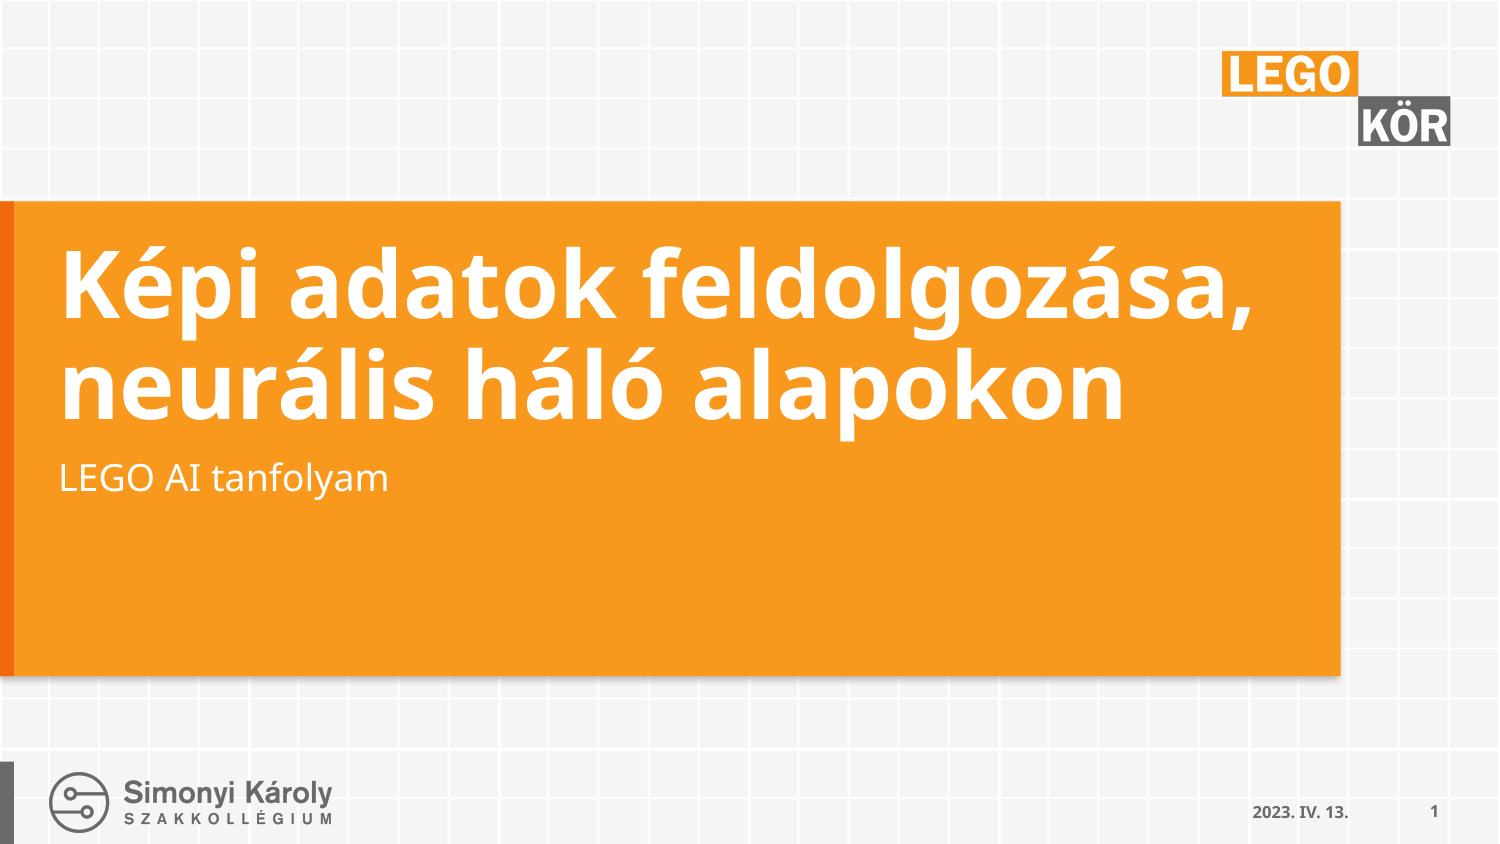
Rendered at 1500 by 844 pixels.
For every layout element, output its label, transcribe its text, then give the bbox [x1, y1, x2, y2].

slide_number ‹#› [1382, 795, 1451, 830]
picture [0, 0, 1500, 844]
title Képi adatok feldolgozása, neurális háló alapokon [46, 220, 1318, 446]
slide_number 2023. IV. 13. [1233, 795, 1361, 829]
list LEGO AI tanfolyam [46, 453, 1318, 662]
